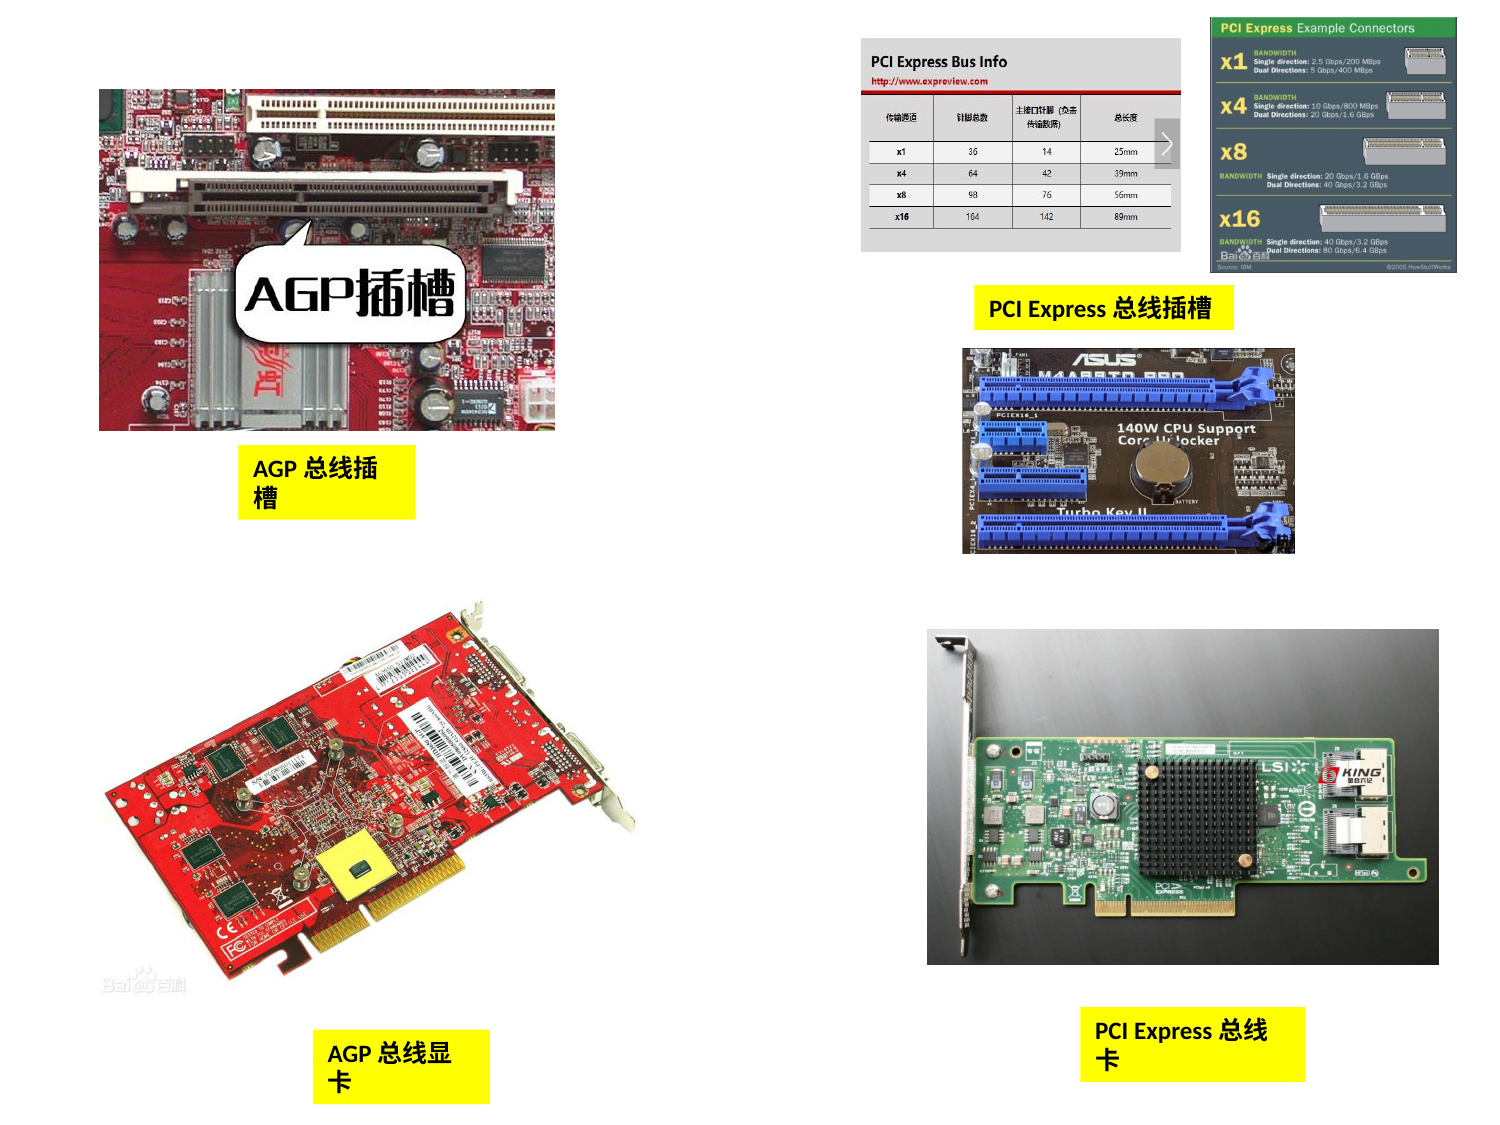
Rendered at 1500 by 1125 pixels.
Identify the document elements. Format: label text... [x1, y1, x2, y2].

picture [926, 628, 1439, 965]
picture [1210, 17, 1457, 273]
text_box AGP总线插槽 [238, 445, 416, 520]
picture [76, 585, 649, 1008]
text_box PCI Express总线插槽 [974, 285, 1235, 330]
text_box PCI Express总线卡 [1080, 1007, 1305, 1082]
picture [962, 347, 1295, 554]
picture [99, 89, 555, 432]
text_box AGP总线显卡 [312, 1029, 490, 1105]
picture [861, 38, 1184, 252]
